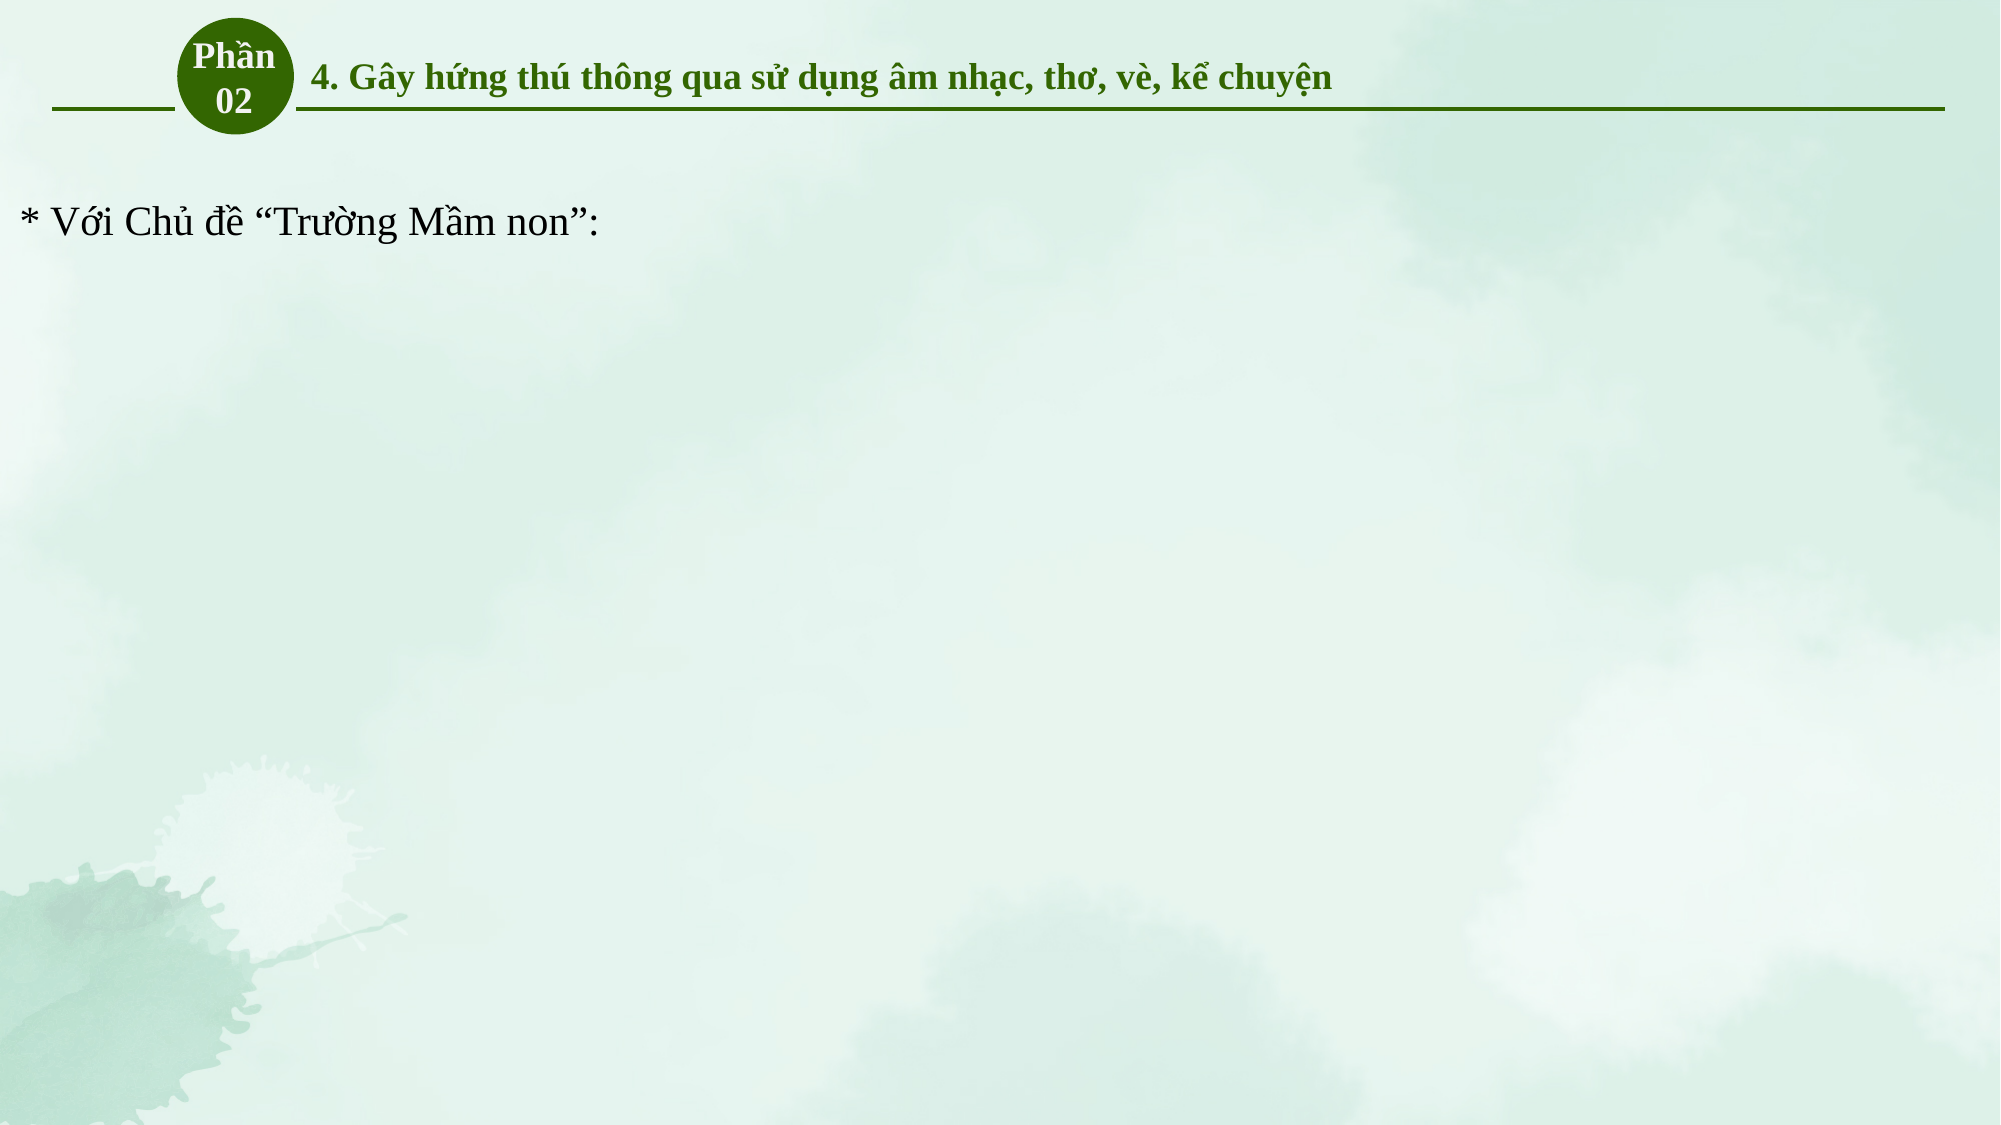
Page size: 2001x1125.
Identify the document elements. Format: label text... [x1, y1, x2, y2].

text_box 4. Gây hứng thú thông qua sử dụng âm nhạc, thơ, vè, kể chuyện [296, 44, 2000, 105]
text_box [175, 17, 294, 135]
picture [0, 0, 2001, 1125]
text_box * Với Chủ đề “Trường Mầm non”: [19, 168, 1395, 244]
